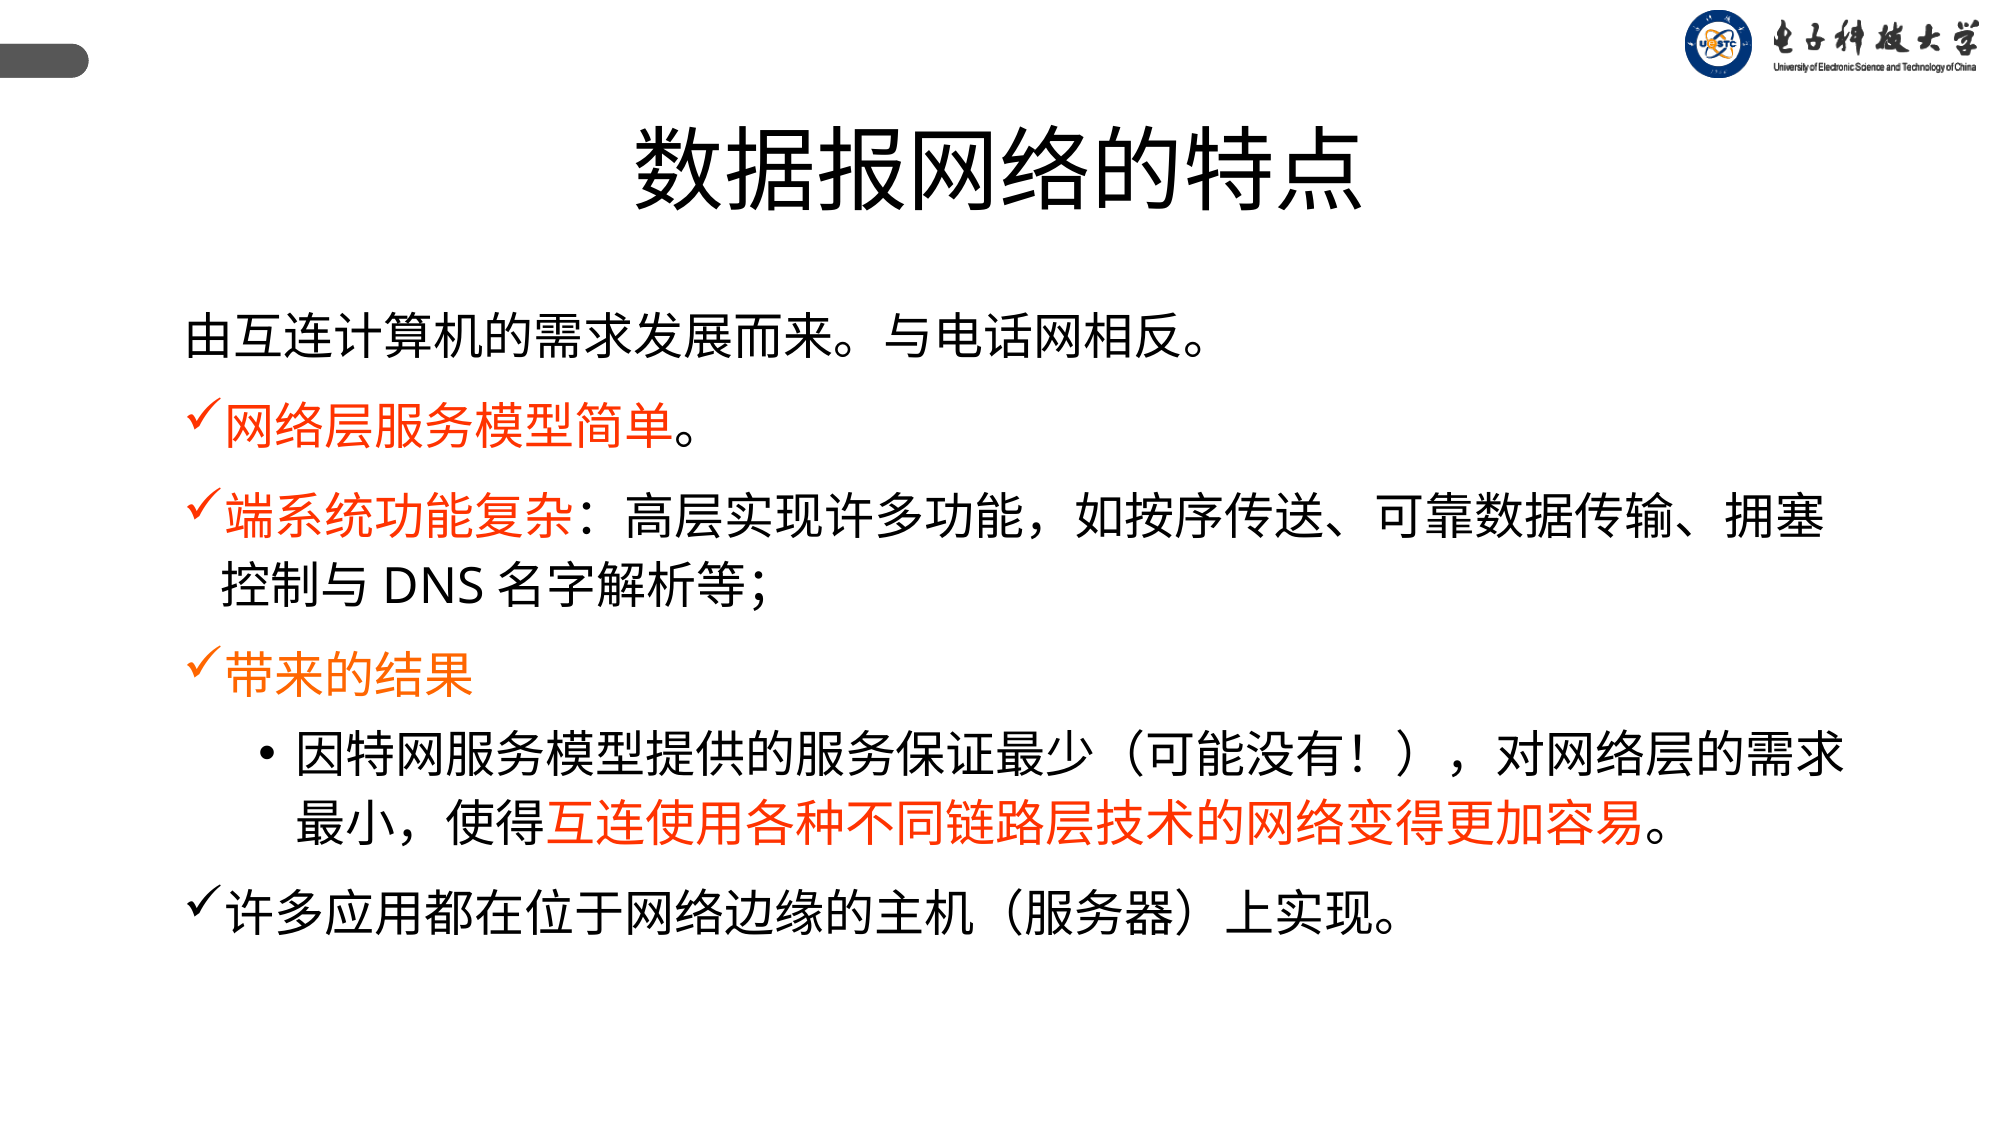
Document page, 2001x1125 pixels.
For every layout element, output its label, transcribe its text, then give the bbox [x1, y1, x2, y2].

picture [1685, 10, 1979, 78]
list 由互连计算机的需求发展而来。与电话网相反。 网络层服务模型简单。 端系统功能复杂：高层实现许多功能，如按序传送、可靠数据传输、拥塞控制与DNS名字解析等； 带来的结果 因特网服务模型提供的服务保证最少（可能没有！），对网络层的需求最小，使得互连使用各种不同链路层技术的网络变得更加容易。 许多应用都在位于网络边缘的主机（服务器）上实现。 [168, 288, 1868, 1095]
title 数据报网络的特点 [0, 117, 2000, 305]
